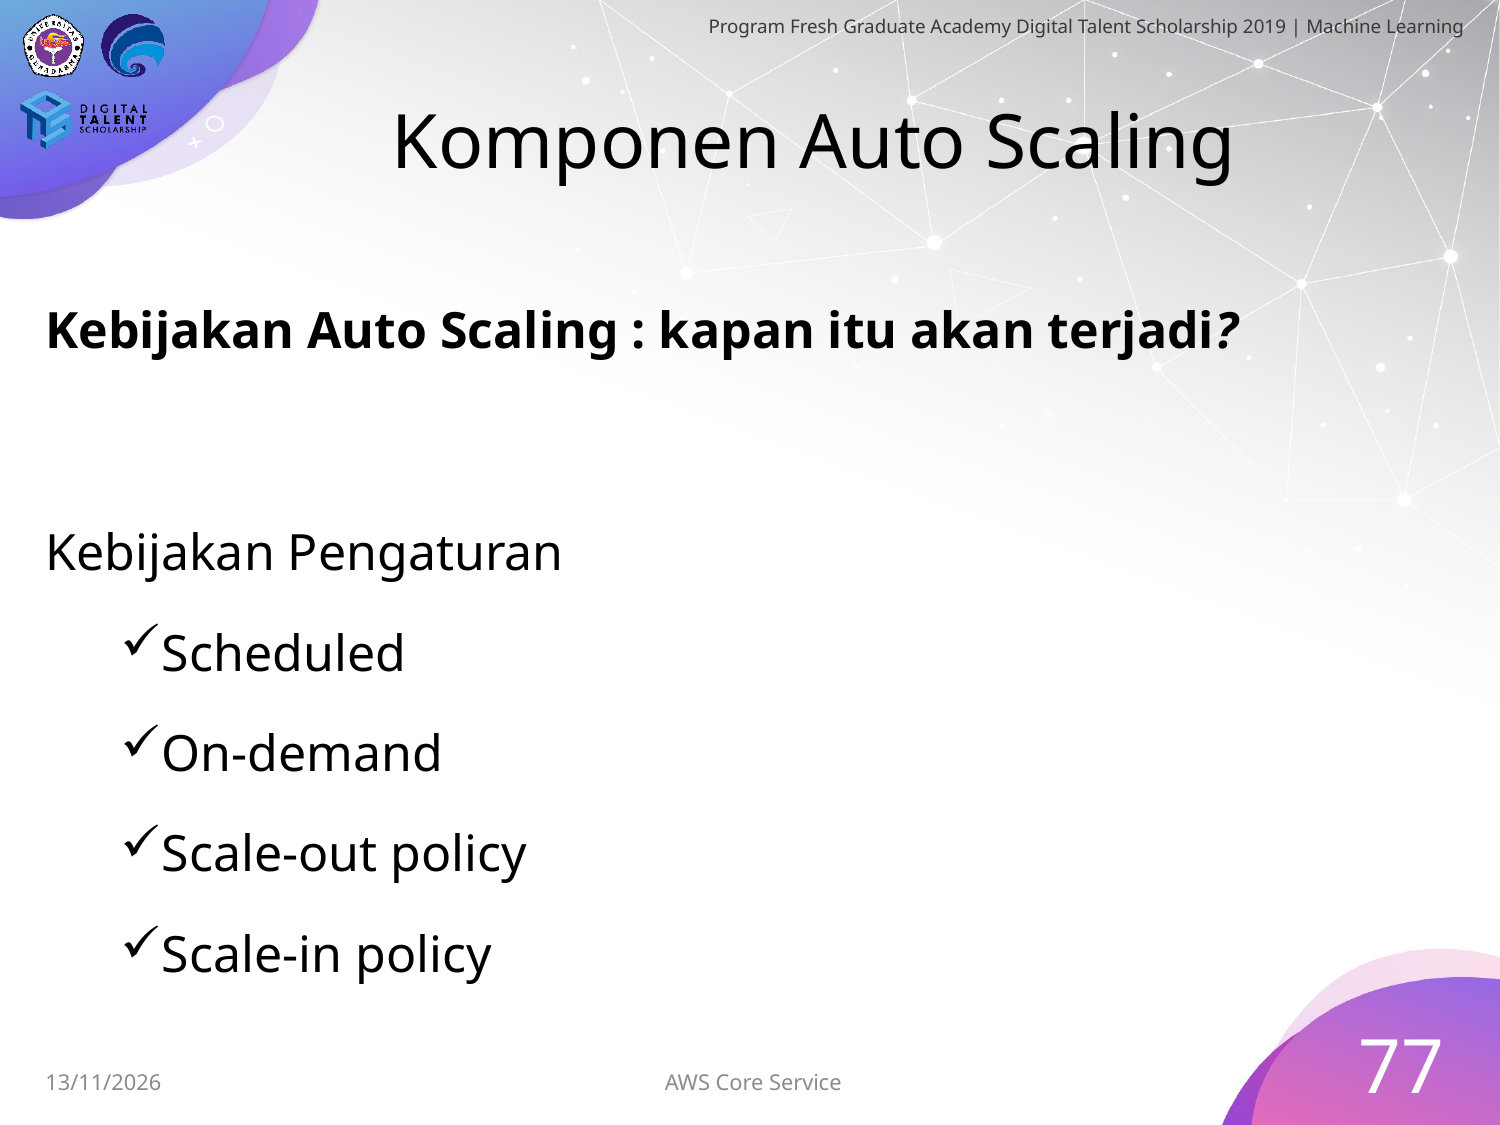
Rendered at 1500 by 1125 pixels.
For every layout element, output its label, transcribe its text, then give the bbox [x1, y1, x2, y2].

picture [0, 0, 1500, 1125]
slide_number 77 [1327, 1025, 1477, 1115]
footer AWS Core Service [386, 1053, 1121, 1114]
title Komponen Auto Scaling [211, 74, 1417, 215]
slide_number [30, 1053, 272, 1114]
list Kebijakan Auto Scaling : kapan itu akan terjadi? Kebijakan Pengaturan Scheduled On-demand Scale-out policy Scale-in policy [30, 238, 1477, 1014]
